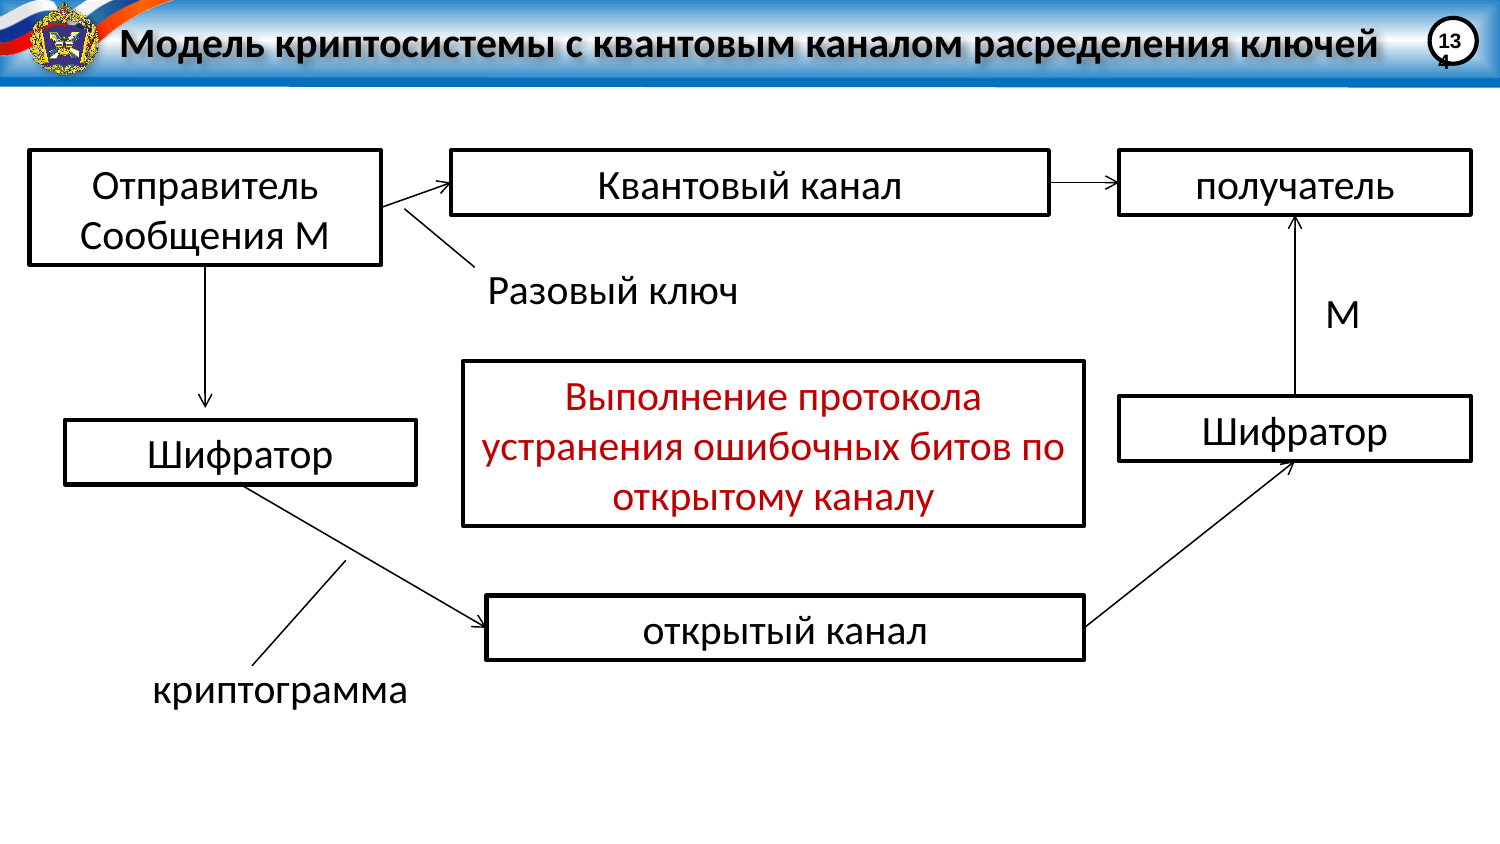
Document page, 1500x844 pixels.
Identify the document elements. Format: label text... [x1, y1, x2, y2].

text_box Шифратор [1117, 394, 1473, 463]
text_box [1083, 461, 1296, 629]
title Модель криптосистемы с квантовым каналом расределения ключей [0, 0, 1499, 120]
text_box получатель [1117, 148, 1473, 217]
text_box криптограмма [137, 654, 424, 719]
text_box М [1310, 279, 1376, 344]
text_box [245, 565, 352, 661]
text_box Выполнение протокола устранения ошибочных битов по открытому каналу [461, 359, 1086, 528]
text_box Шифратор [63, 418, 418, 487]
text_box Отправитель Сообщения М [27, 148, 383, 267]
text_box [404, 208, 476, 268]
text_box открытый канал [484, 593, 1086, 662]
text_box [380, 182, 452, 209]
text_box Разовый ключ [472, 255, 754, 321]
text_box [240, 485, 487, 629]
text_box Квантовый канал [449, 148, 1051, 217]
